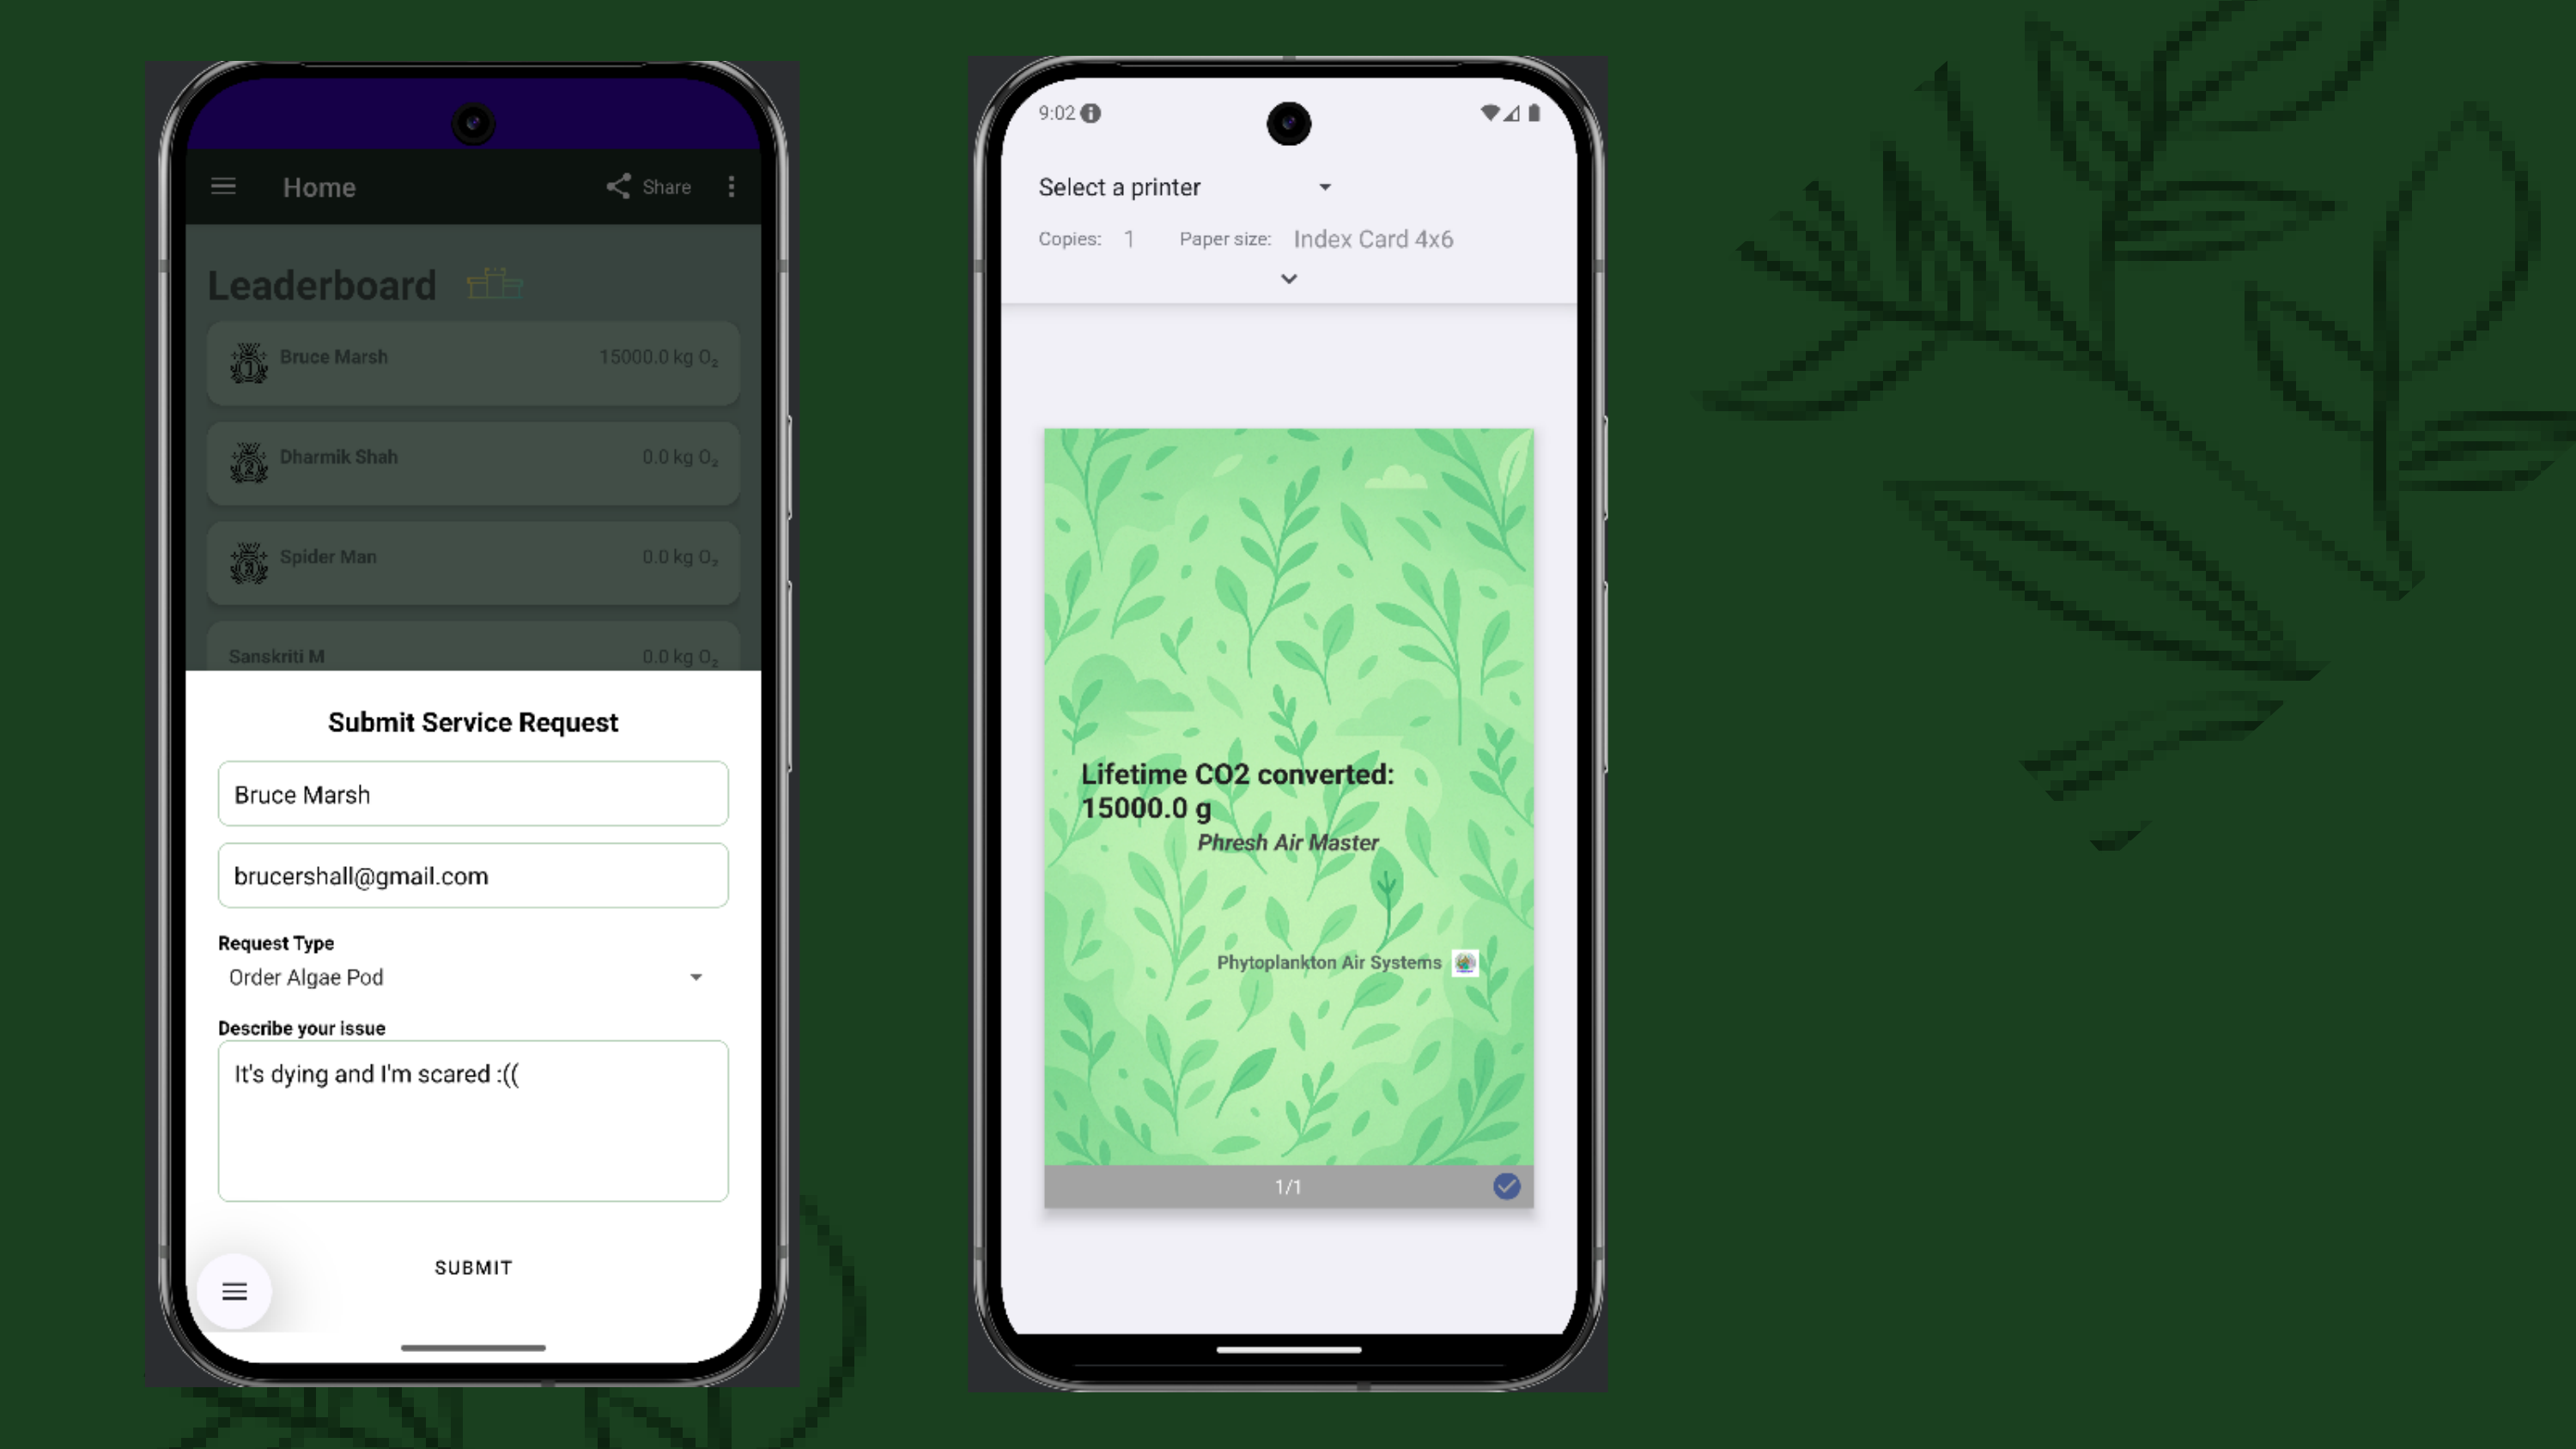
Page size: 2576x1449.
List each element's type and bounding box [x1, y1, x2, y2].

text_box [1638, 0, 2576, 861]
text_box [968, 56, 1608, 1393]
text_box [144, 61, 800, 1387]
text_box [95, 1028, 972, 1449]
